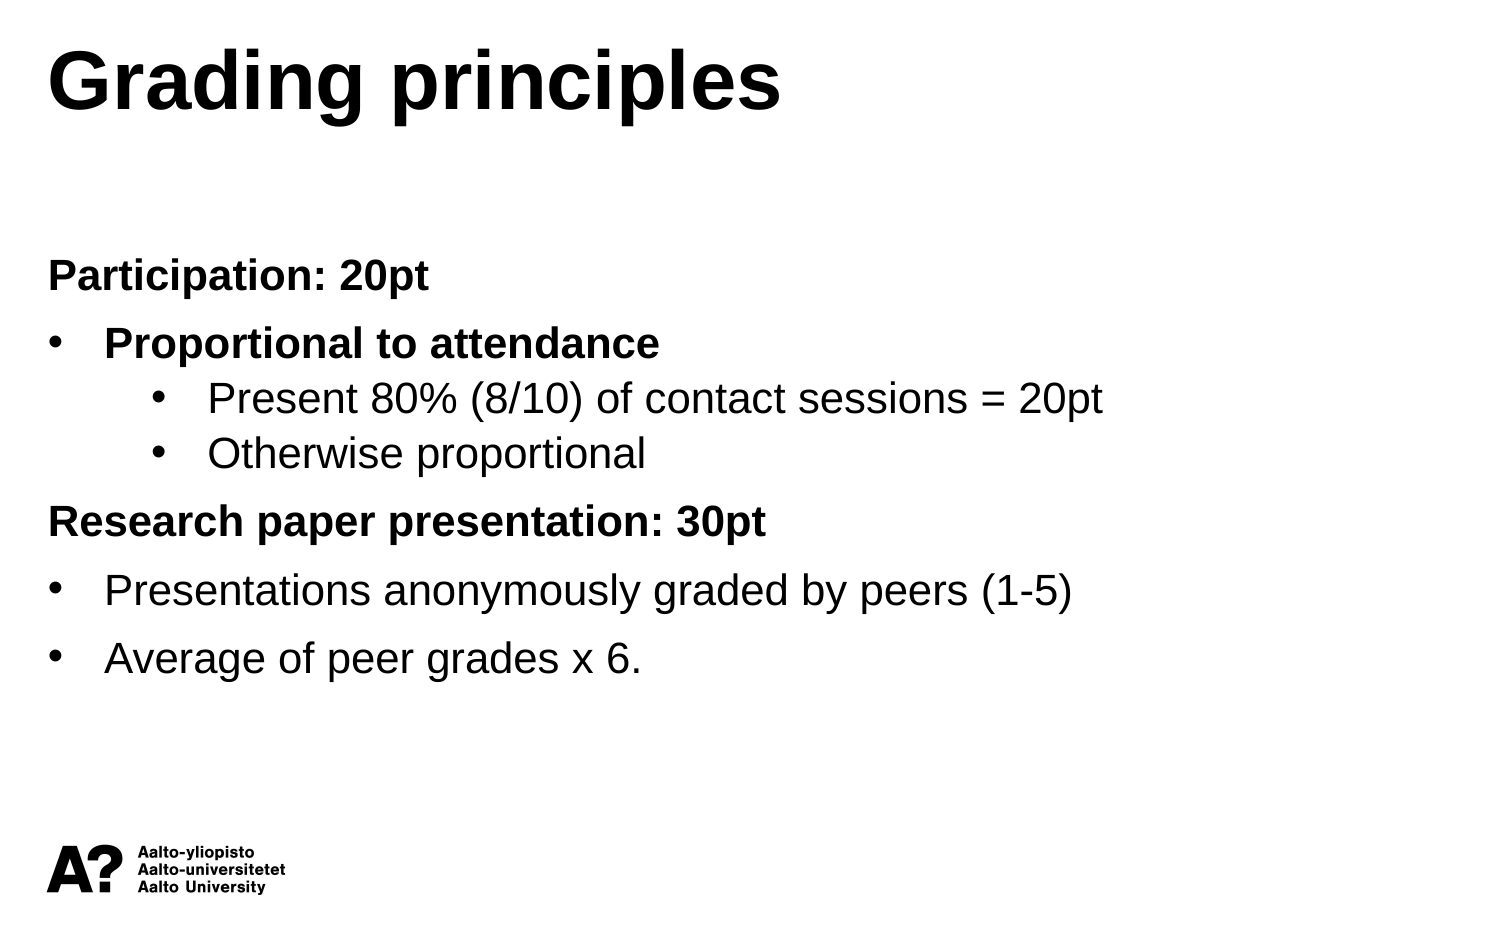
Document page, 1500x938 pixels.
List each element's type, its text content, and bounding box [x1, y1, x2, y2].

list Grading principles [47, 25, 1442, 208]
list Participation: 20pt Proportional to attendance Present 80% (8/10) of contact sessions = 20pt Otherwise proportional Research paper presentation: 30pt Presentations anonymously graded by peers (1-5) Average of peer grades x 6. [47, 246, 1442, 803]
picture [0, 799, 333, 938]
